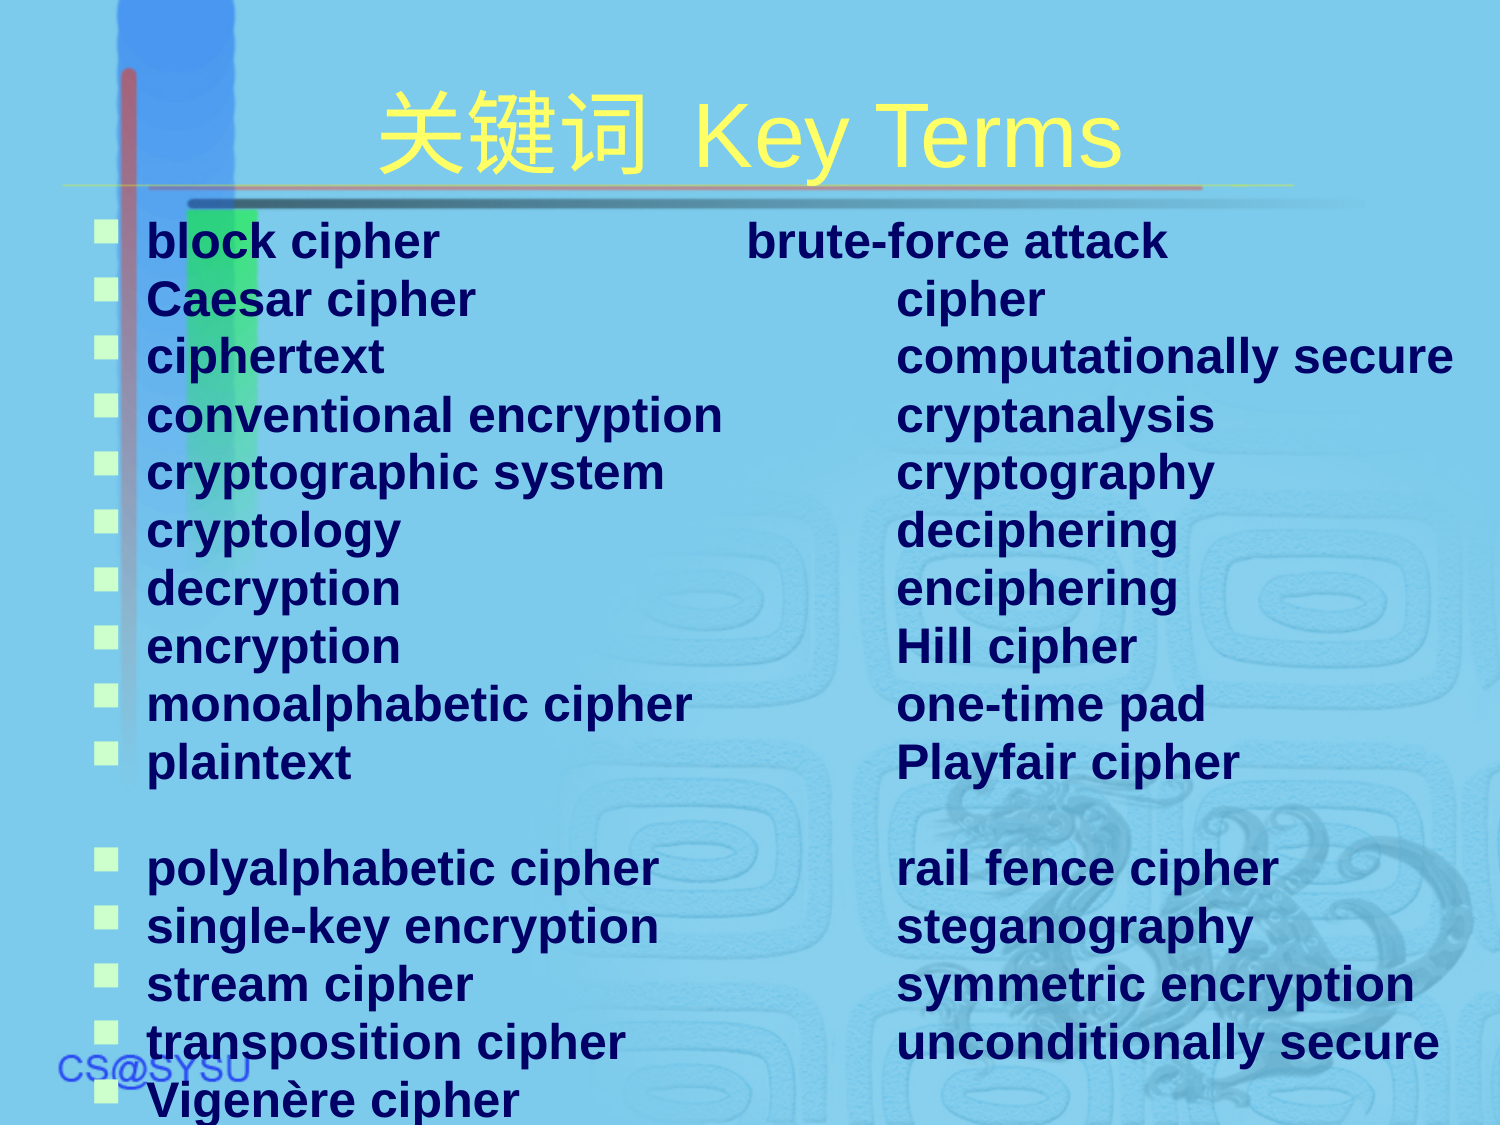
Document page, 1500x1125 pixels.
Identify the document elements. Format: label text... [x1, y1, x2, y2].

title 关键词 Key Terms [49, 37, 1451, 226]
list block cipher brute-force attack Caesar cipher cipher ciphertext computationally secure conventional encryption cryptanalysis cryptographic system cryptography cryptology deciphering decryption enciphering encryption Hill cipher monoalphabetic cipher one-time pad plaintext Playfair cipher polyalphabetic cipher rail fence cipher single-key encryption steganography stream cipher symmetric encryption transposition cipher unconditionally secure Vigenère cipher [74, 212, 1500, 1125]
picture [0, 0, 1500, 1125]
